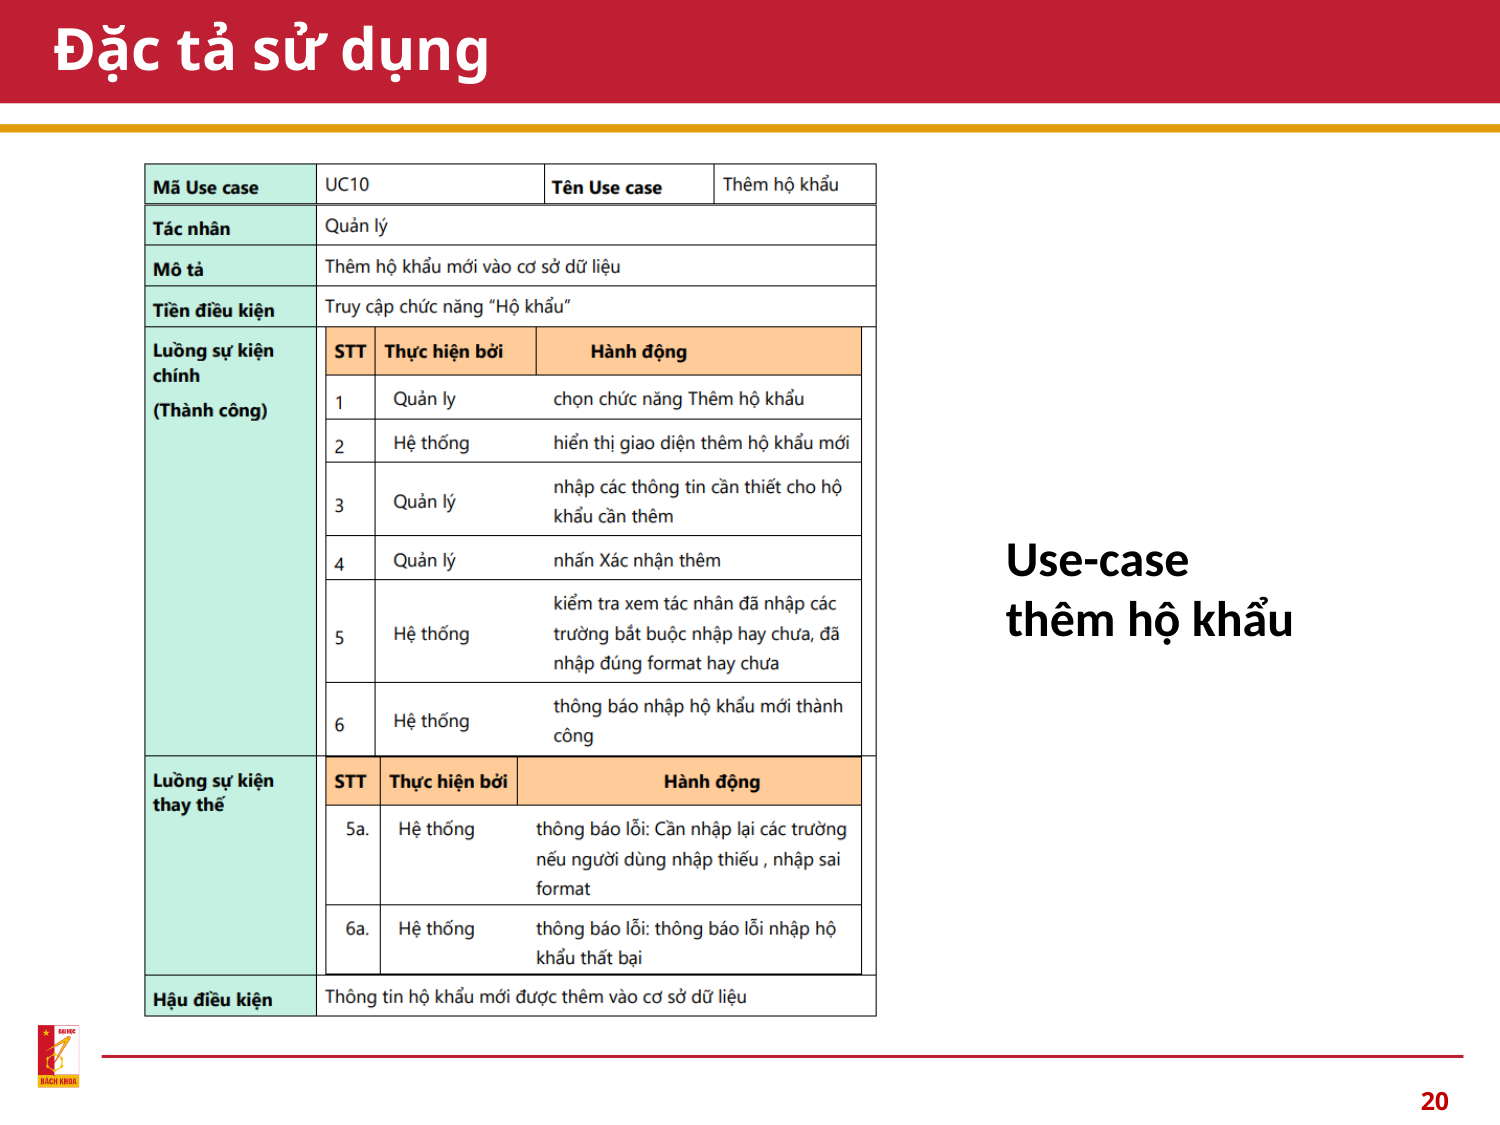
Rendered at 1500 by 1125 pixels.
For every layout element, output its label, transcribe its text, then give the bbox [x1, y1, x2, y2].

slide_number 20 [1126, 1078, 1464, 1125]
text_box Use-case thêm hộ khẩu [991, 518, 1491, 654]
title Đặc tả sử dụng [38, 12, 1462, 87]
picture [0, 0, 1500, 1125]
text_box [135, 154, 883, 1026]
